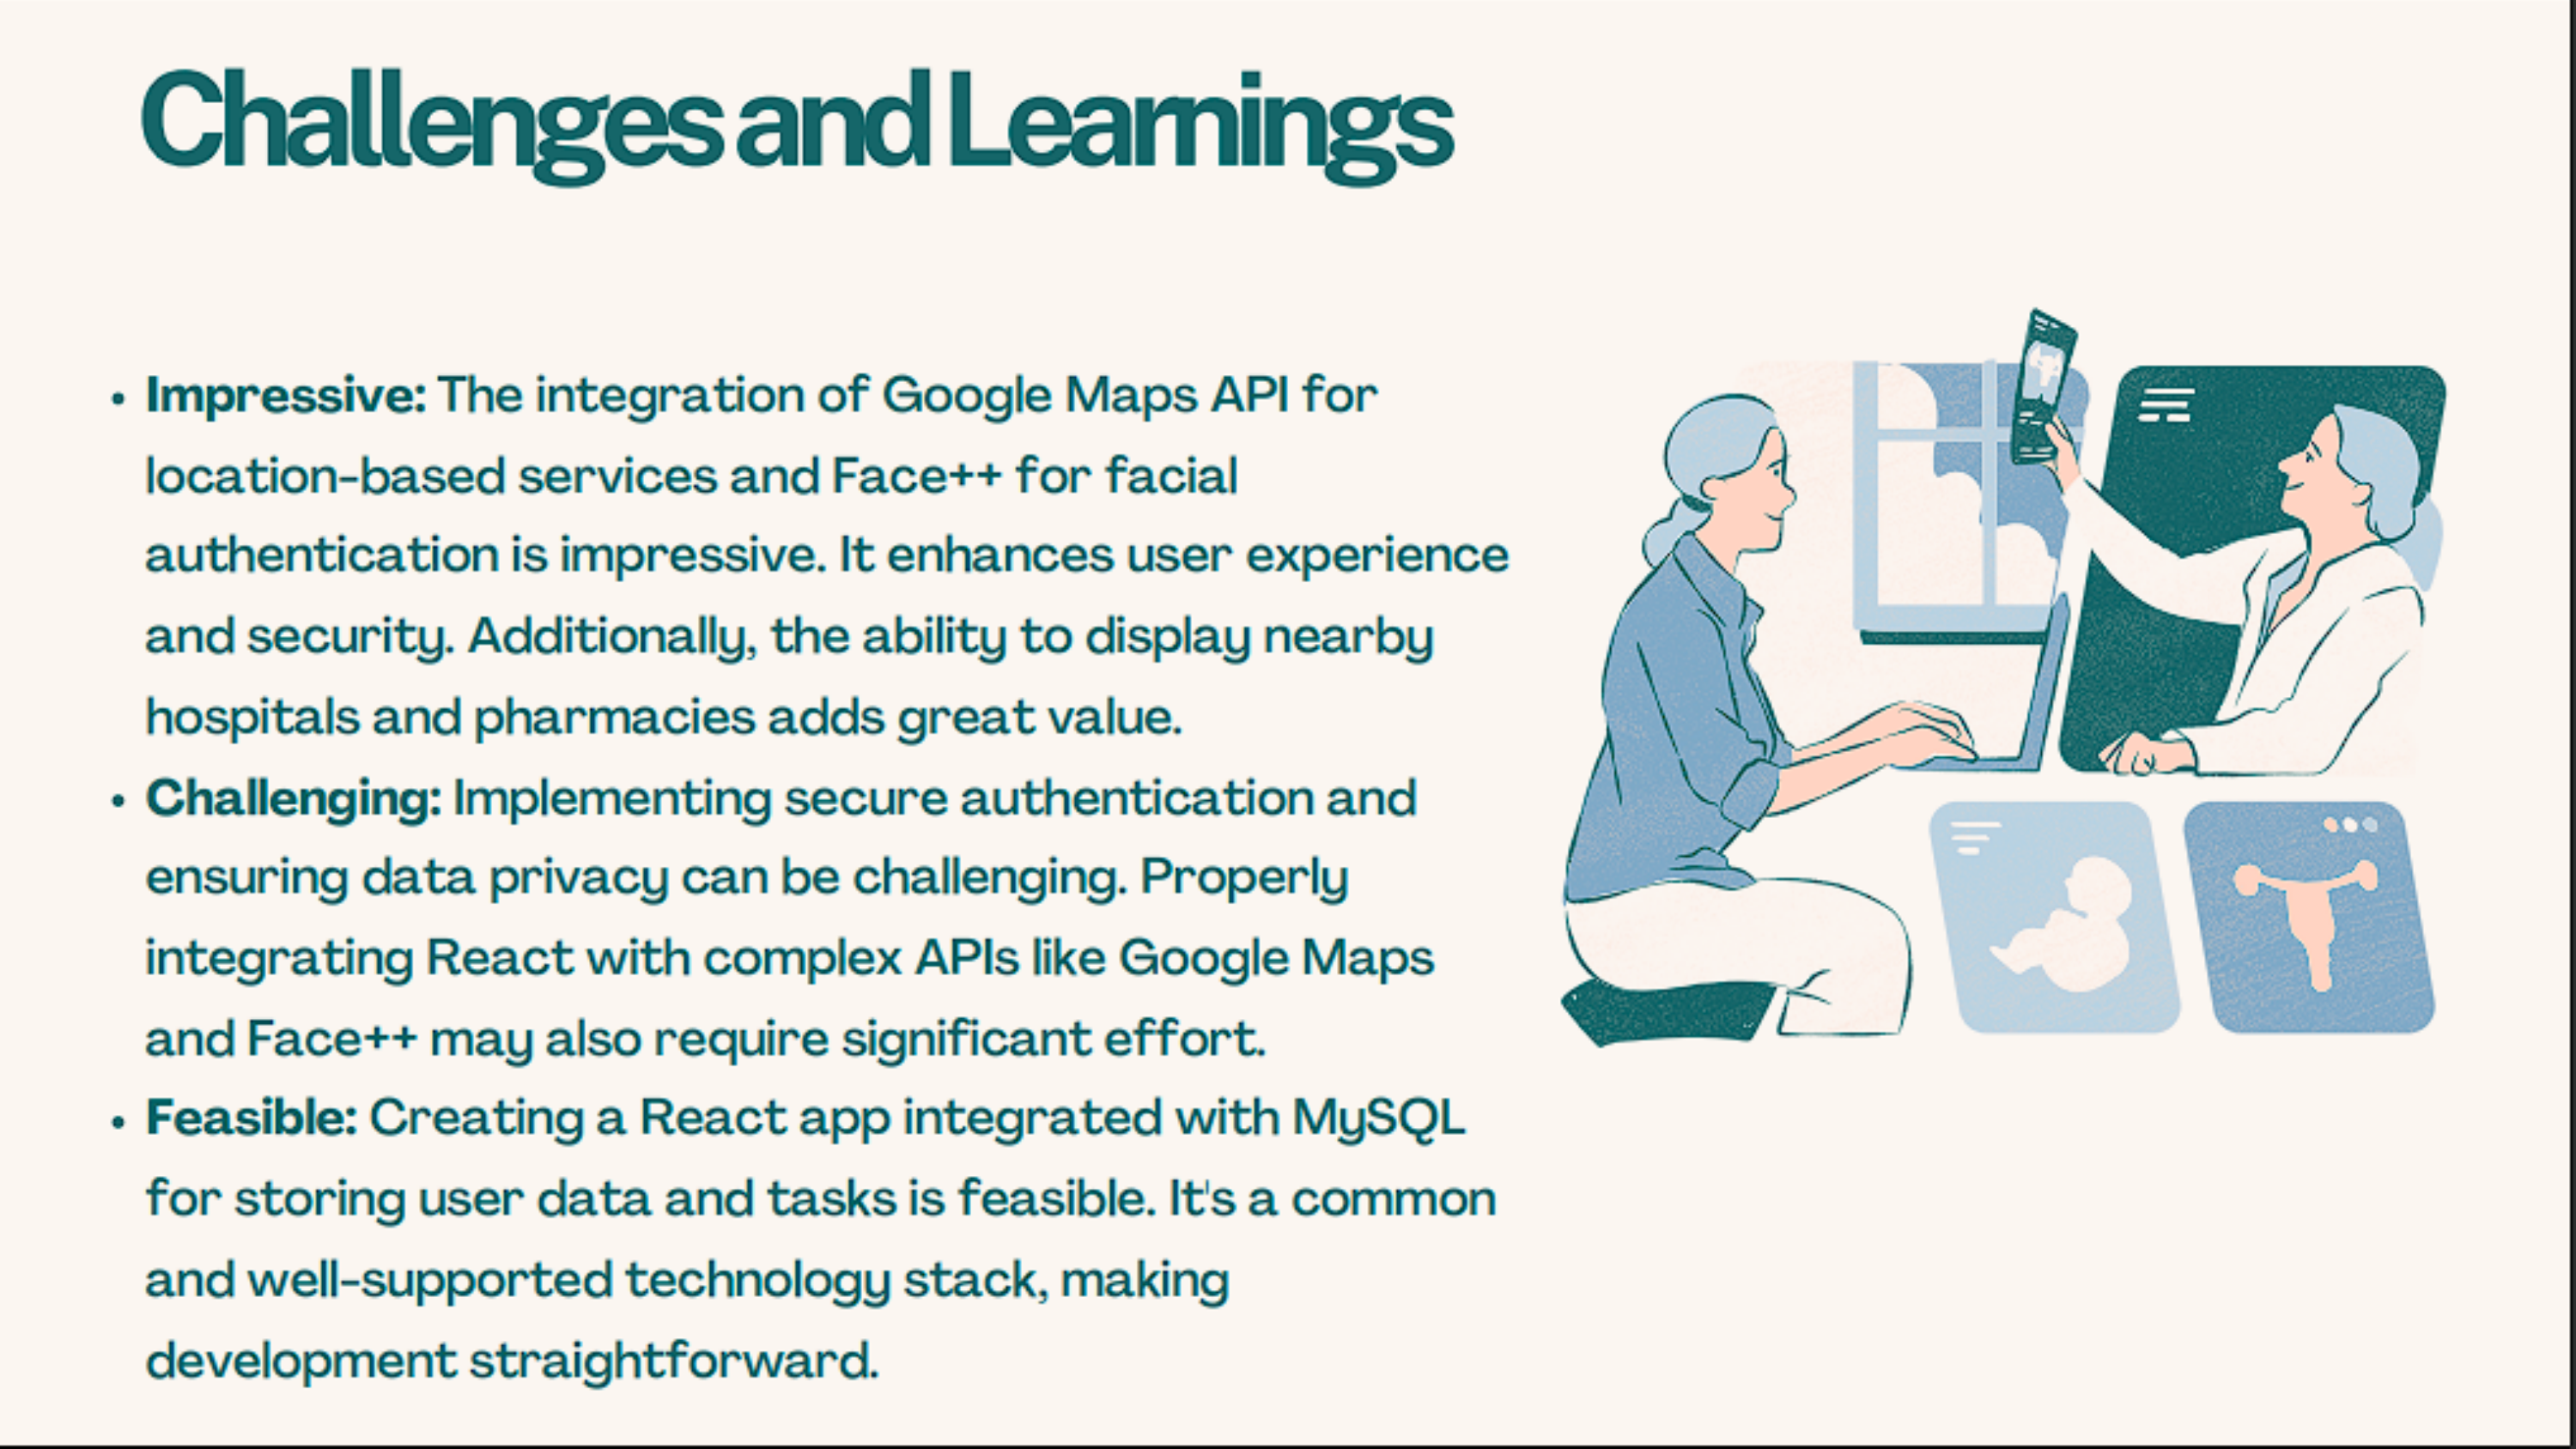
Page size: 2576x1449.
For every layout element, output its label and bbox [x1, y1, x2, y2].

text_box [0, 0, 2576, 1449]
